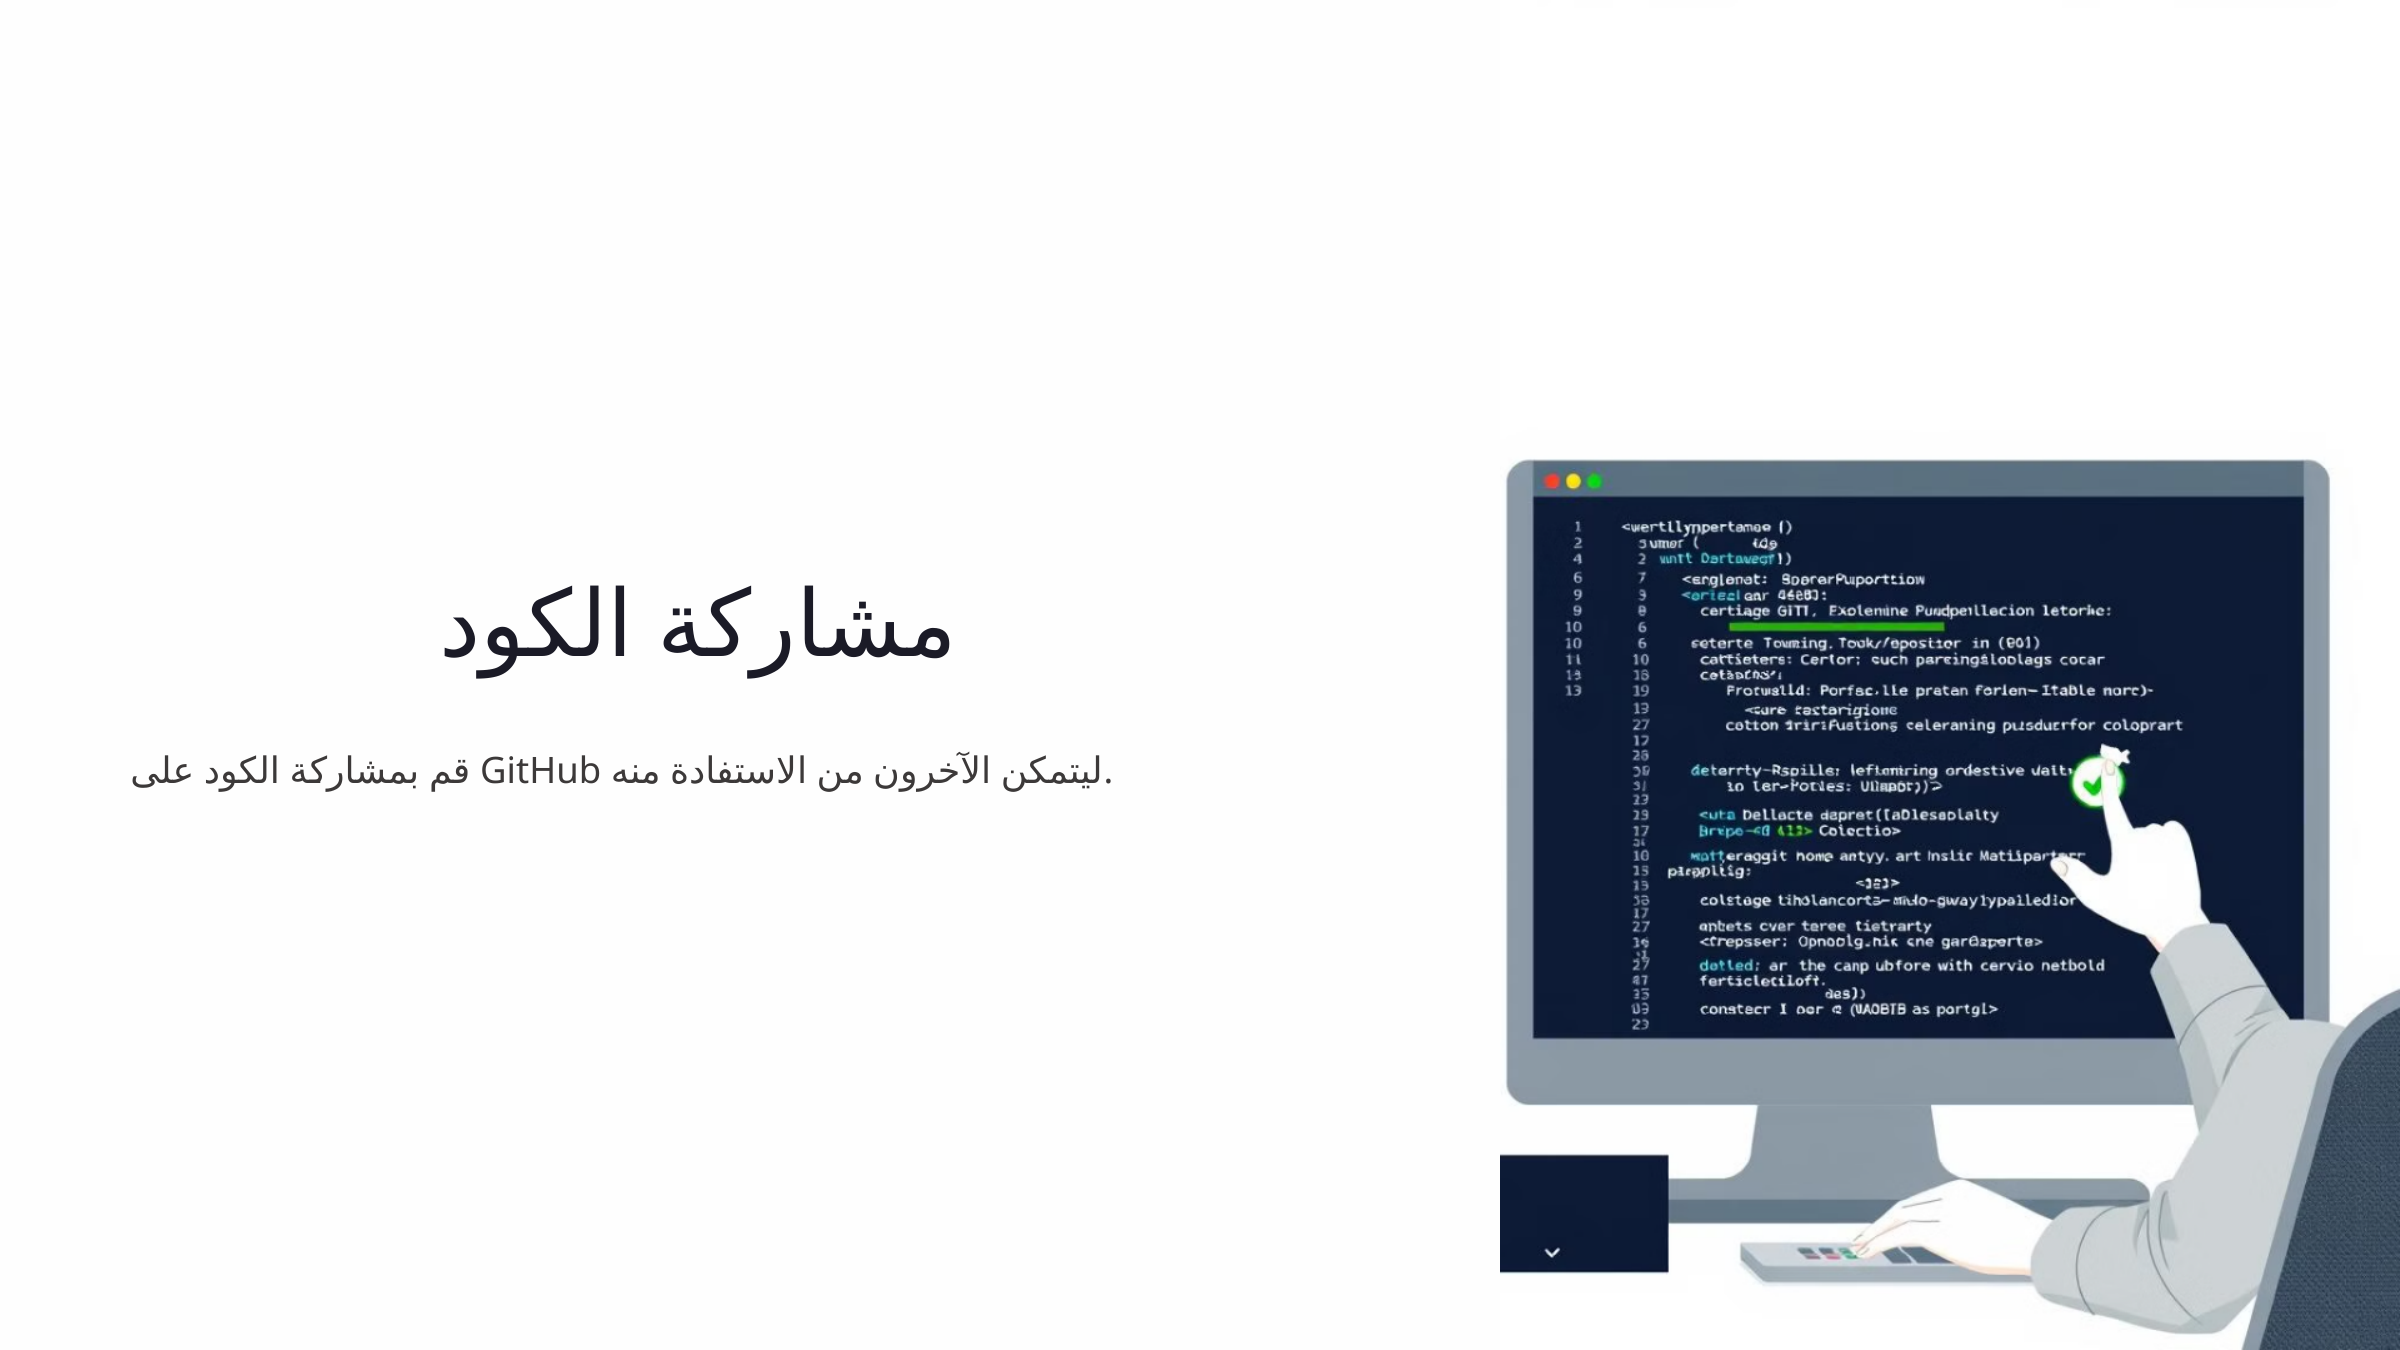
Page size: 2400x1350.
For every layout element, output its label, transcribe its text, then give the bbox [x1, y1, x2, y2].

text_box مشاركة الكود [439, 559, 1370, 676]
picture [1499, 0, 2400, 1350]
text_box قم بمشاركة الكود على GitHub ليتمكن الآخرون من الاستفادة منه. [130, 731, 1370, 791]
